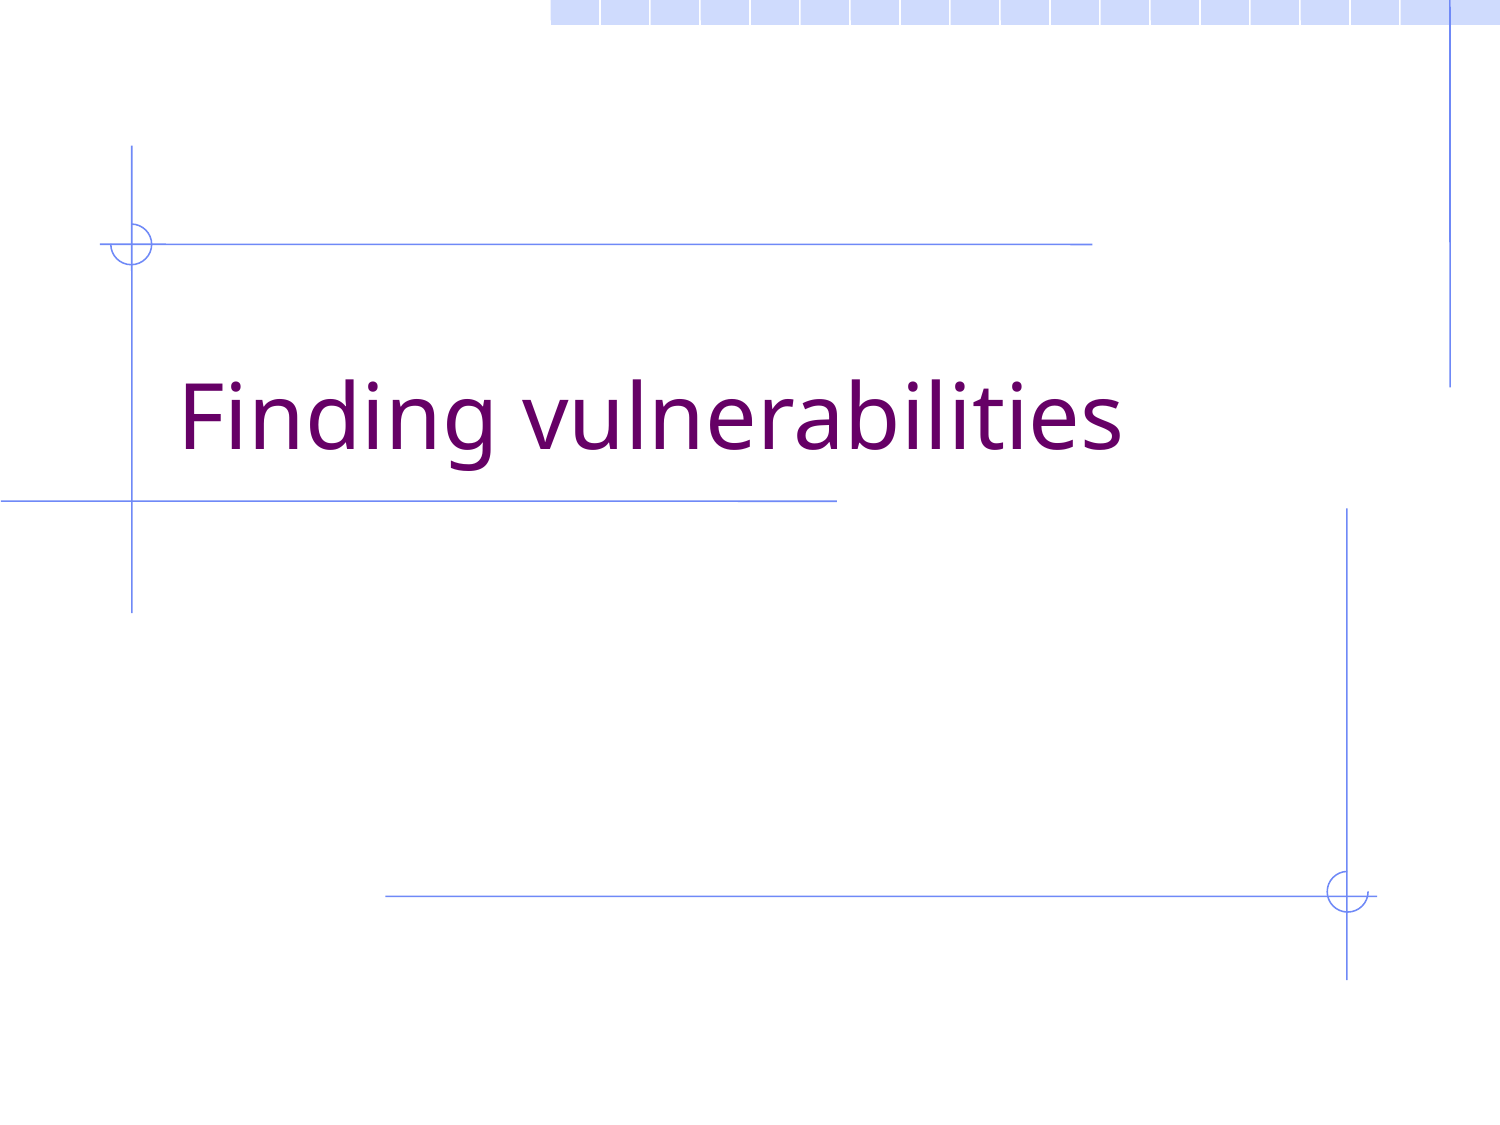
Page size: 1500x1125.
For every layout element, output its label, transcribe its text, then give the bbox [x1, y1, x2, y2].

title Finding vulnerabilities [162, 287, 1438, 476]
